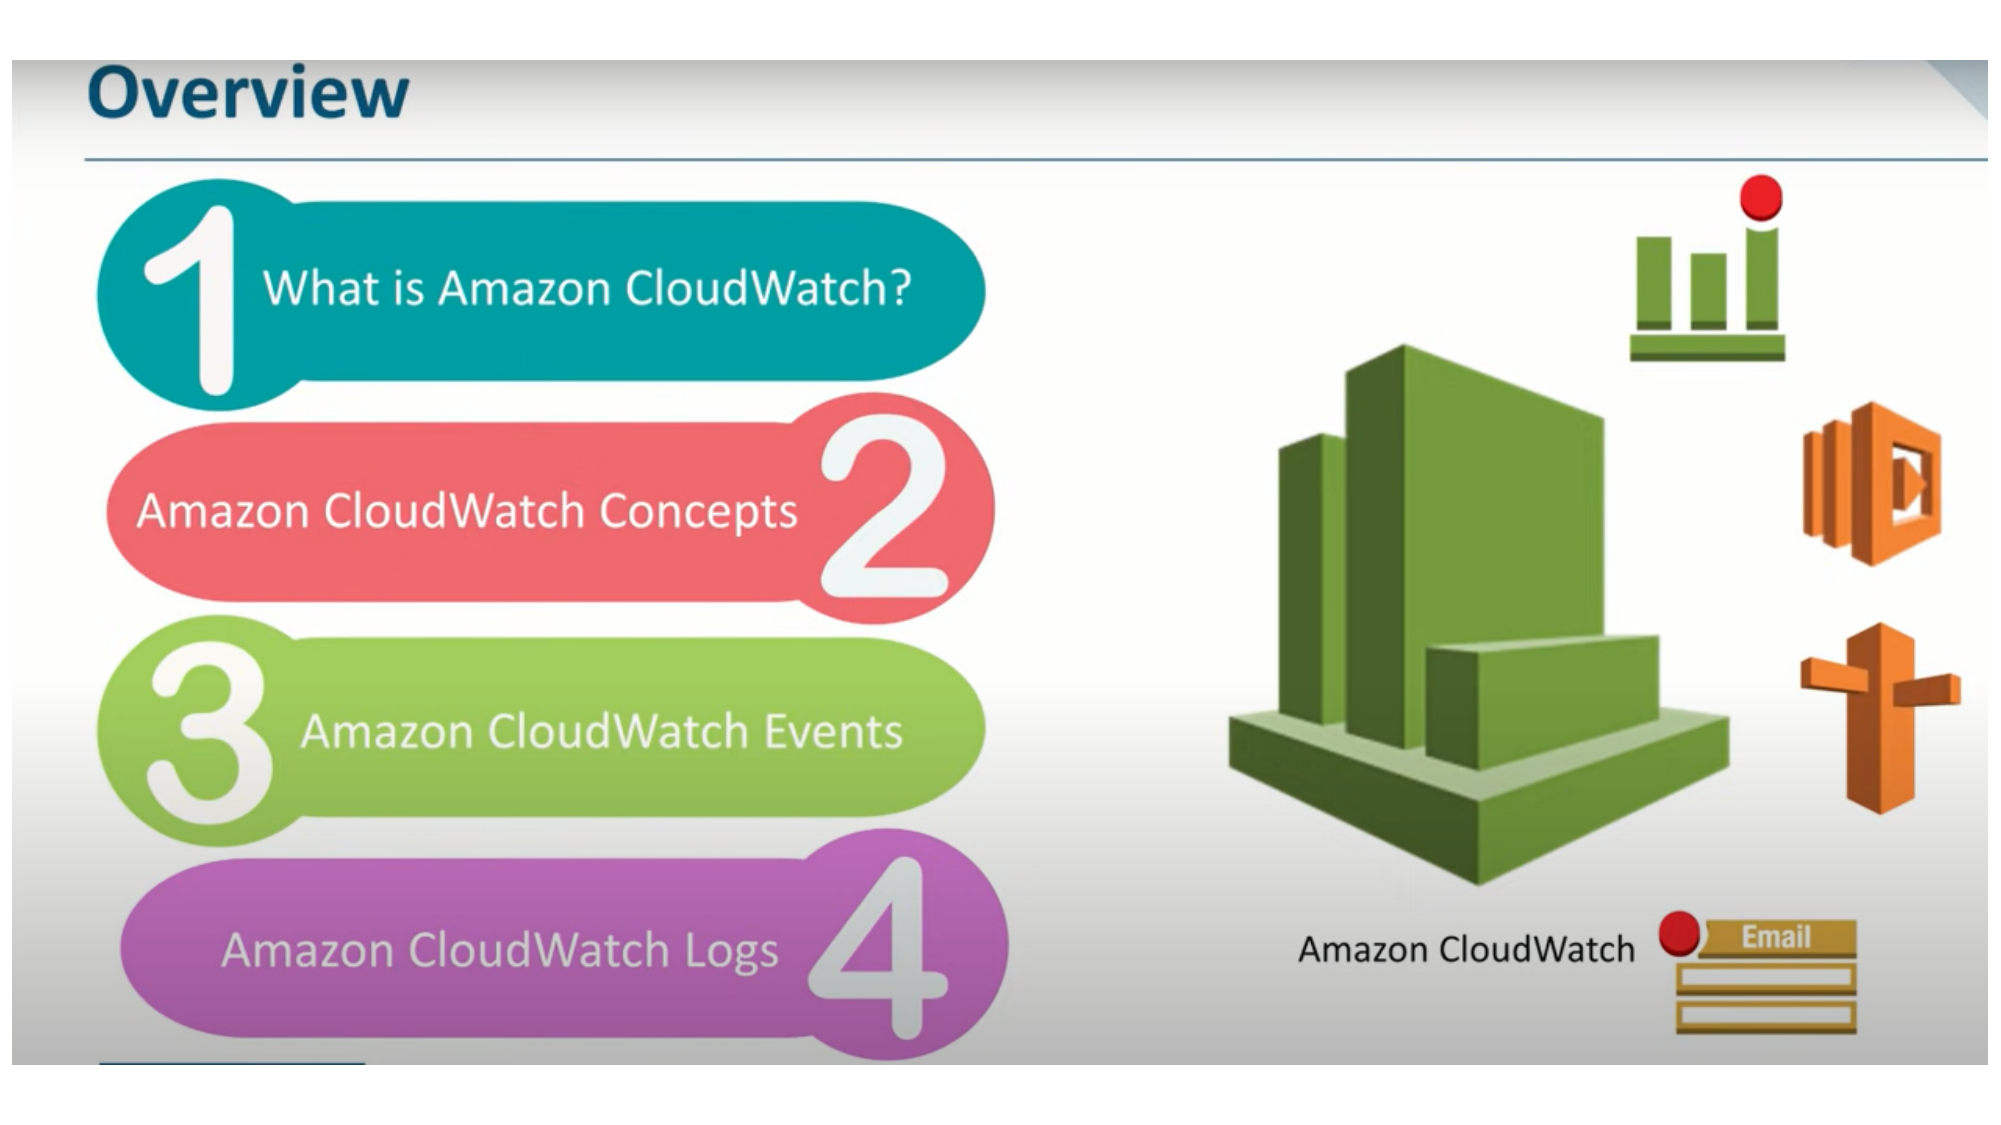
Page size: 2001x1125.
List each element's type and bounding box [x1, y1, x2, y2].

picture [12, 60, 1988, 1065]
